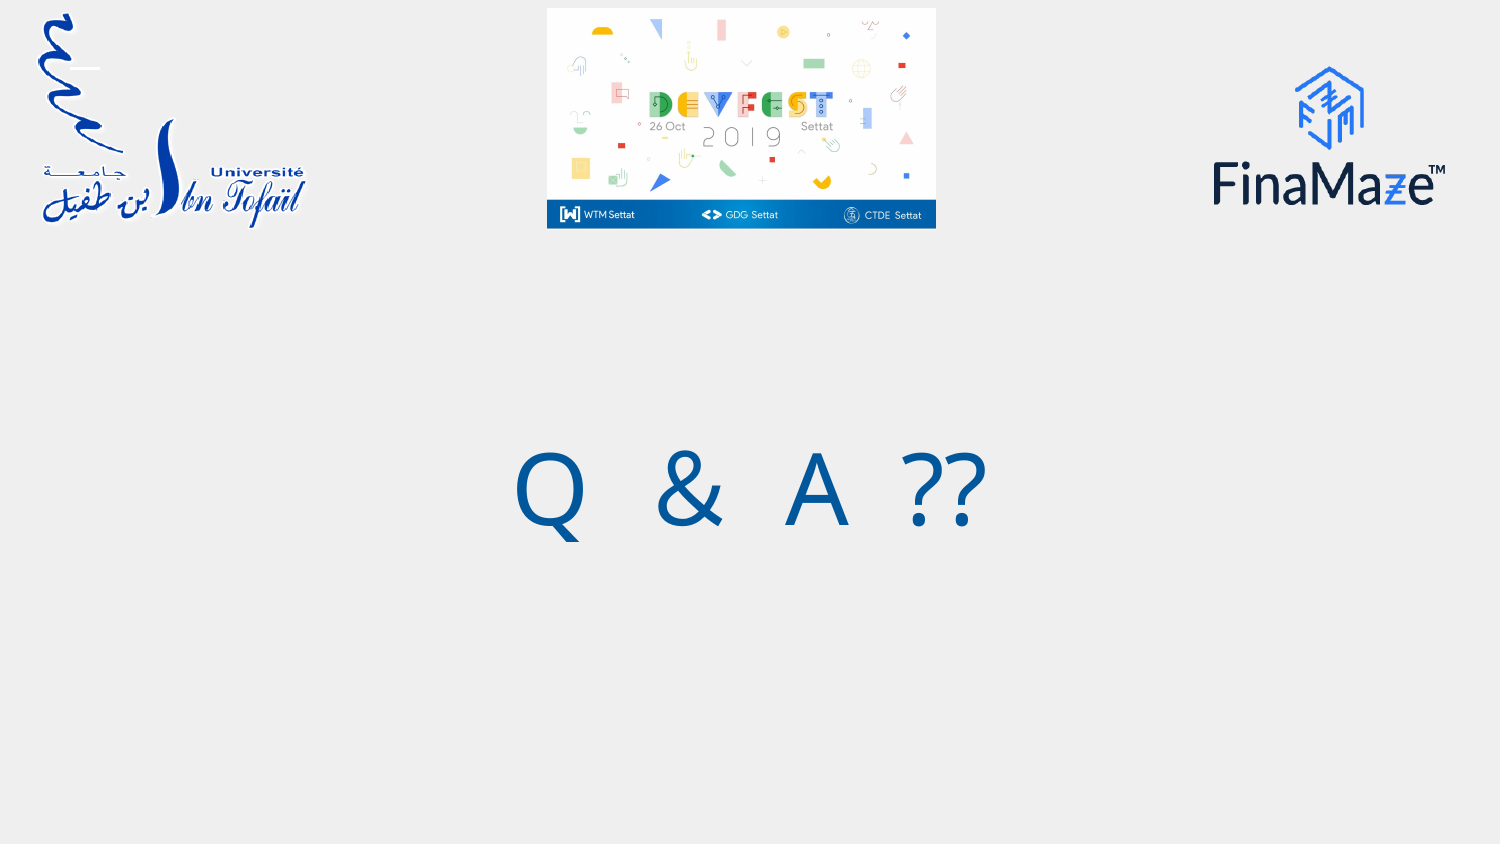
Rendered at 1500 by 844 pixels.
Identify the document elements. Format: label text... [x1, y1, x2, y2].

picture [1171, 32, 1487, 237]
title Q ＆ A ?? [42, 170, 1458, 800]
picture [31, 8, 313, 230]
picture [547, 8, 936, 230]
